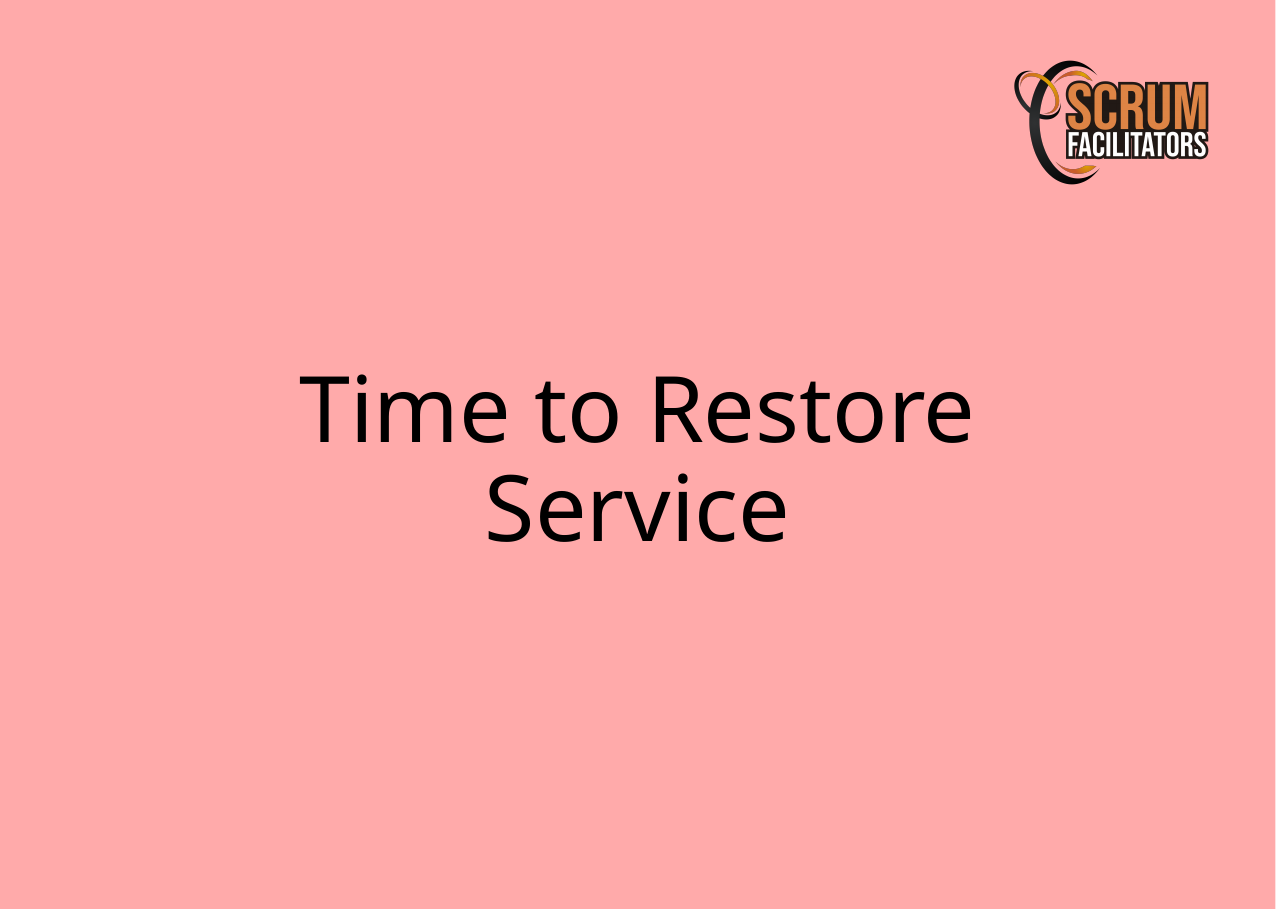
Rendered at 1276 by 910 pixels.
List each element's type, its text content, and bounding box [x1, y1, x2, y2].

picture [1011, 57, 1211, 187]
list Time to Restore Service [132, 291, 1143, 618]
